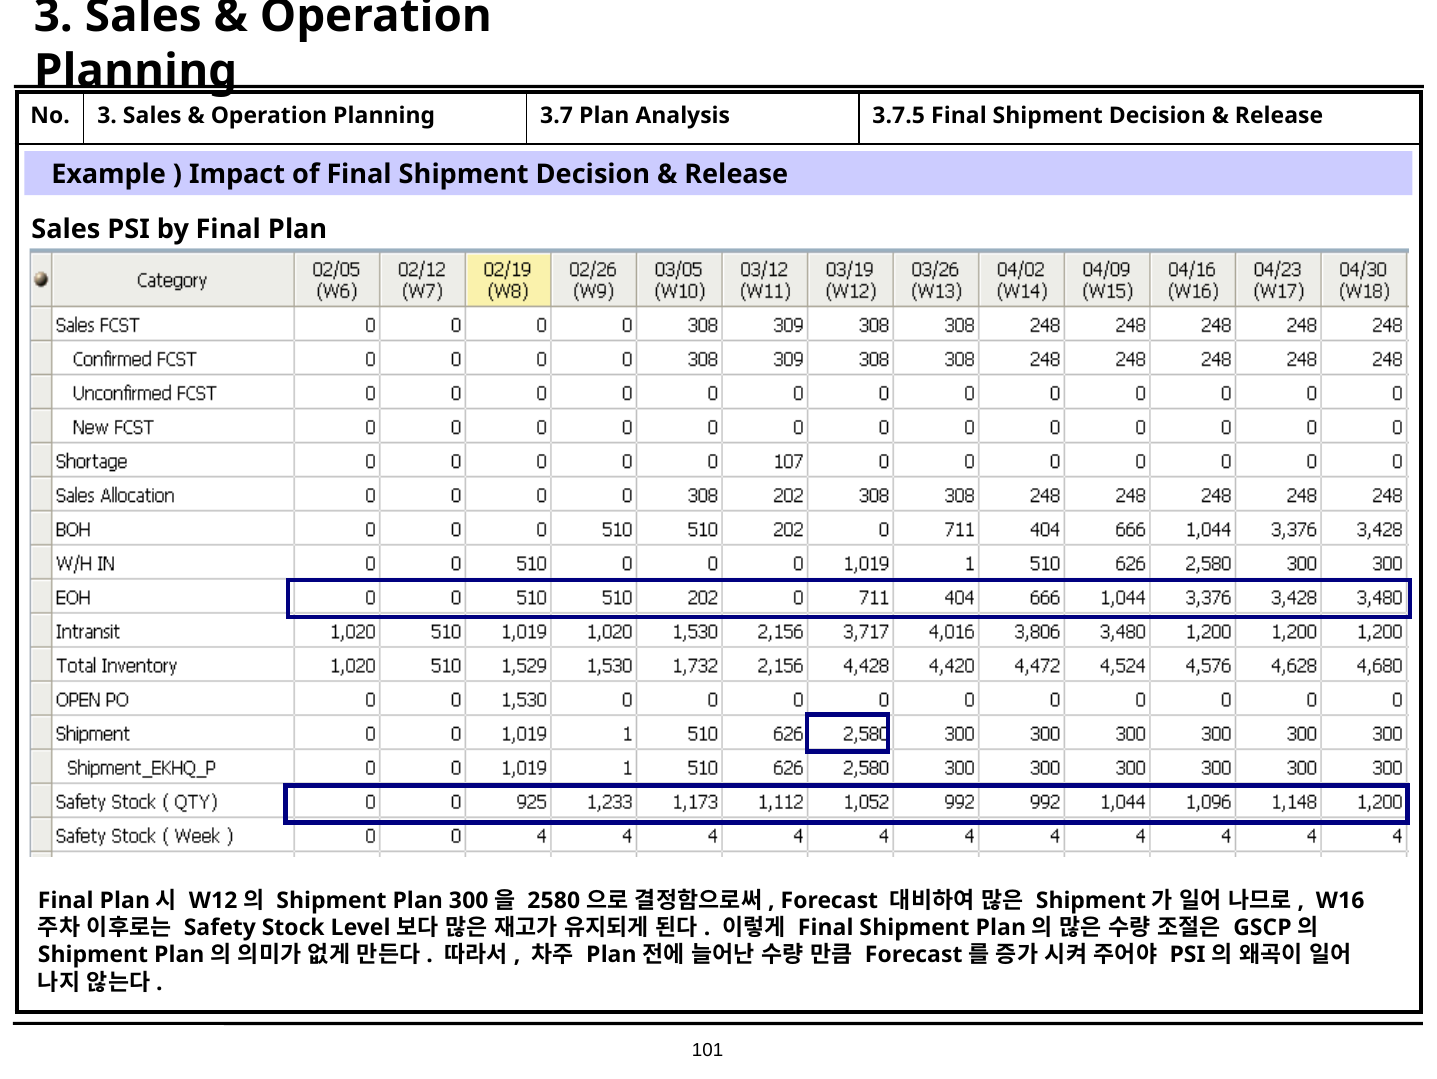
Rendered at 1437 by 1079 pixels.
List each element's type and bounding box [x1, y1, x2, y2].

text_box [4, 204, 433, 251]
table_header [527, 94, 858, 143]
table_header [19, 94, 83, 143]
text_box [24, 151, 1413, 196]
text_box [10, 878, 1393, 1002]
slide_number [560, 1030, 860, 1079]
table_header [84, 94, 526, 143]
picture [27, 244, 1409, 857]
table_cell [19, 145, 1419, 1010]
title [20, 5, 697, 75]
table_header [860, 94, 1419, 143]
